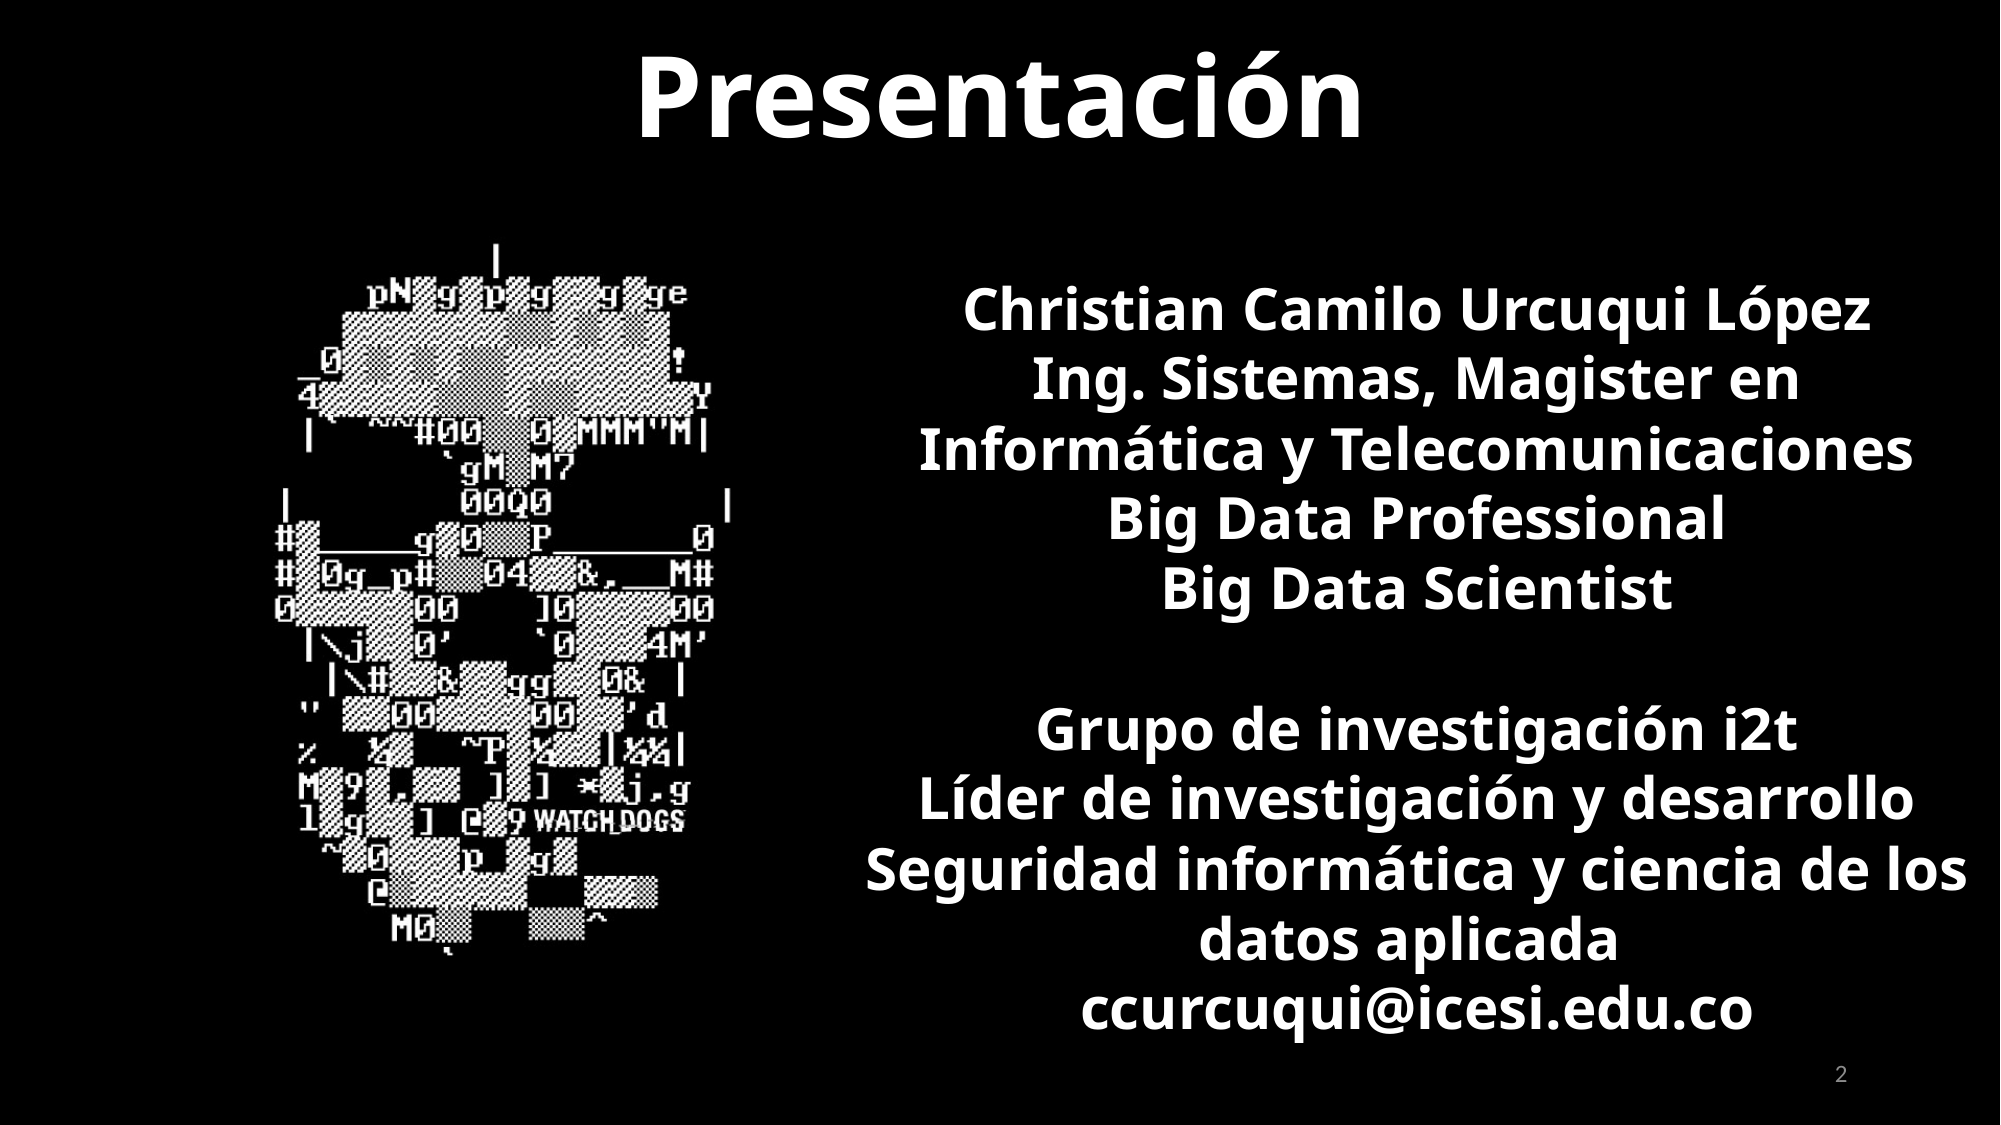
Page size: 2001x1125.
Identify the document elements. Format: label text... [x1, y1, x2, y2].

text_box Presentación [0, 17, 2000, 167]
text_box Christian Camilo Urcuqui López Ing. Sistemas, Magister en Informática y Telecomunicaciones Big Data Professional Big Data Scientist Grupo de investigación i2t Líder de investigación y desarrollo Seguridad informática y ciencia de los datos aplicada ccurcuqui@icesi.edu.co [849, 264, 1985, 1089]
picture [187, 228, 815, 970]
slide_number 2 [1412, 1042, 1863, 1103]
